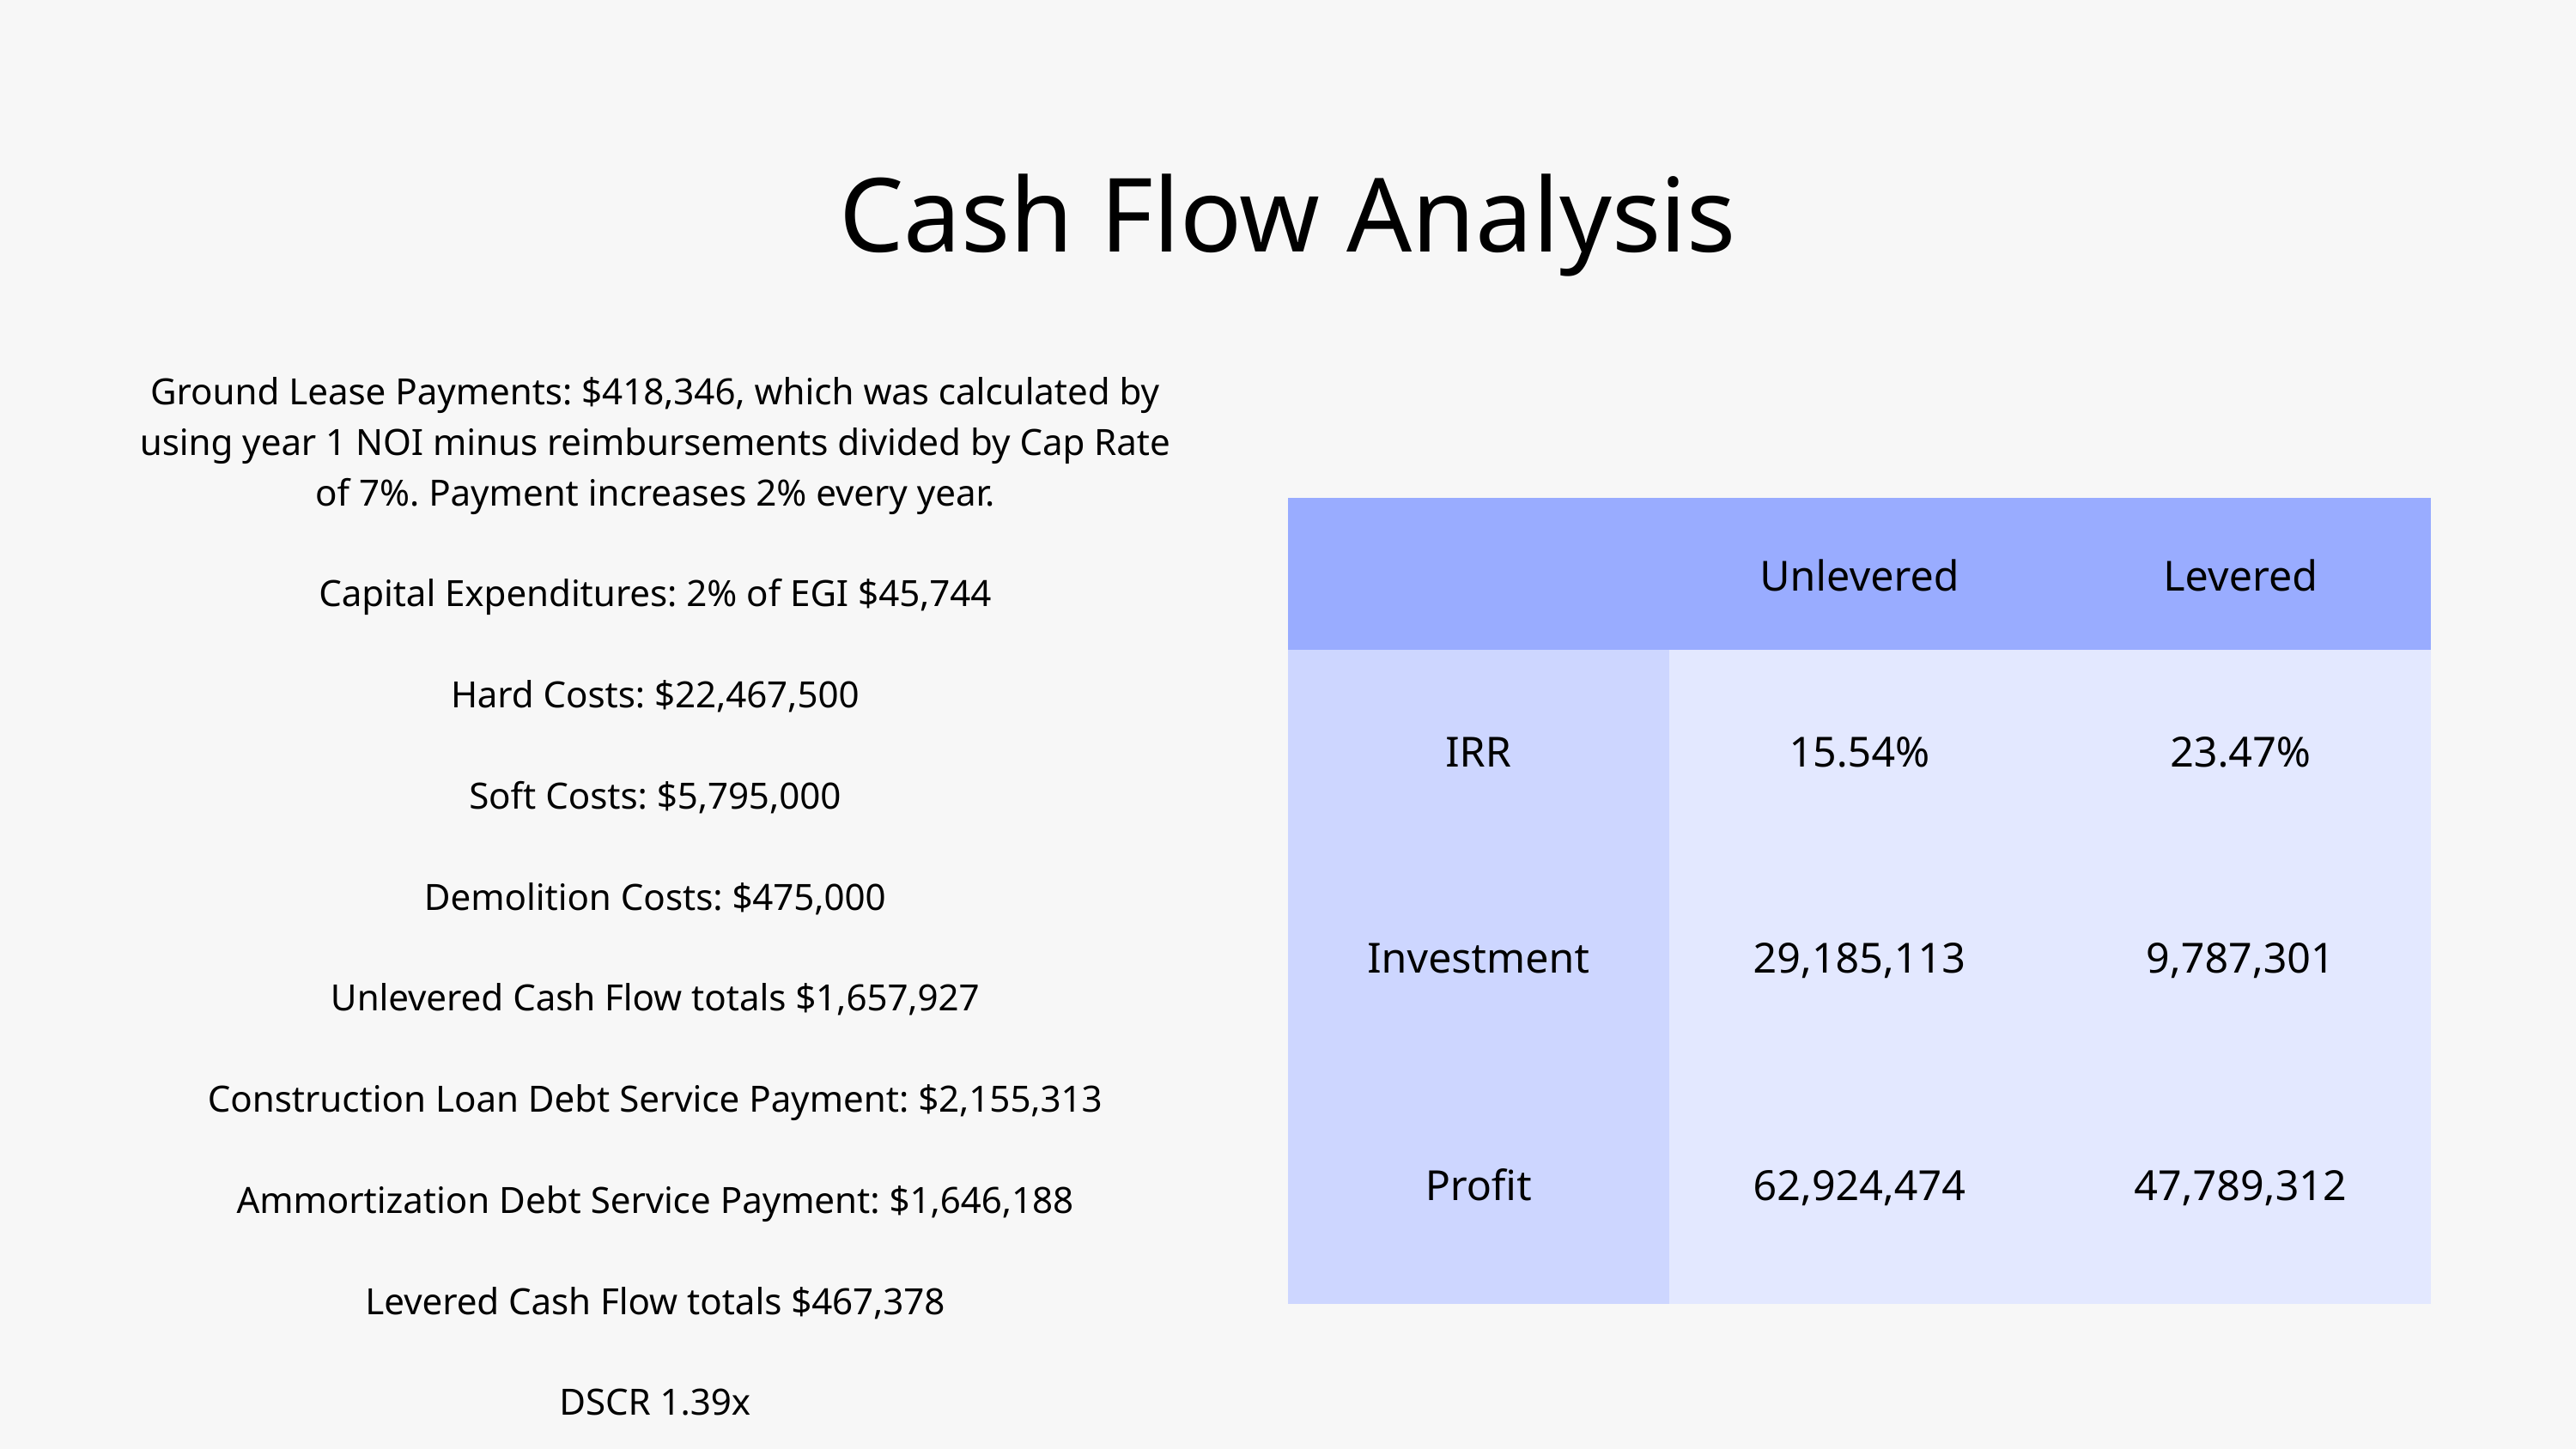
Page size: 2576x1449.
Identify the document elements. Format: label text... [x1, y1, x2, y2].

table_cell 15.54% [1669, 650, 2050, 850]
table_cell 9,787,301 [2050, 850, 2431, 1063]
table_header [1288, 498, 1669, 650]
table_cell 29,185,113 [1669, 850, 2050, 1063]
table_cell 62,924,474 [1669, 1063, 2050, 1304]
table_cell 23.47% [2050, 650, 2431, 850]
table_cell Investment [1288, 850, 1669, 1063]
table_cell IRR [1288, 650, 1669, 850]
table_header Unlevered [1669, 498, 2050, 650]
table_header Levered [2050, 498, 2431, 650]
text_box Ground Lease Payments: $418,346, which was calculated by using year 1 NOI minus reimbursements divided by Cap Rate of 7%. Payment increases 2% every year. Capital Expenditures: 2% of EGI $45,744 Hard Costs: $22,467,500 Soft Costs: $5,795,000 Demolition Costs: $475,000 Unlevered Cash Flow totals $1,657,927 Construction Loan Debt Service Payment: $2,155,313 Ammortization Debt Service Payment: $1,646,188 Levered Cash Flow totals $467,378 DSCR 1.39x [118, 361, 1192, 1449]
text_box Cash Flow Analysis [809, 129, 1767, 273]
table_cell 47,789,312 [2050, 1063, 2431, 1304]
table_cell Profit [1288, 1063, 1669, 1304]
